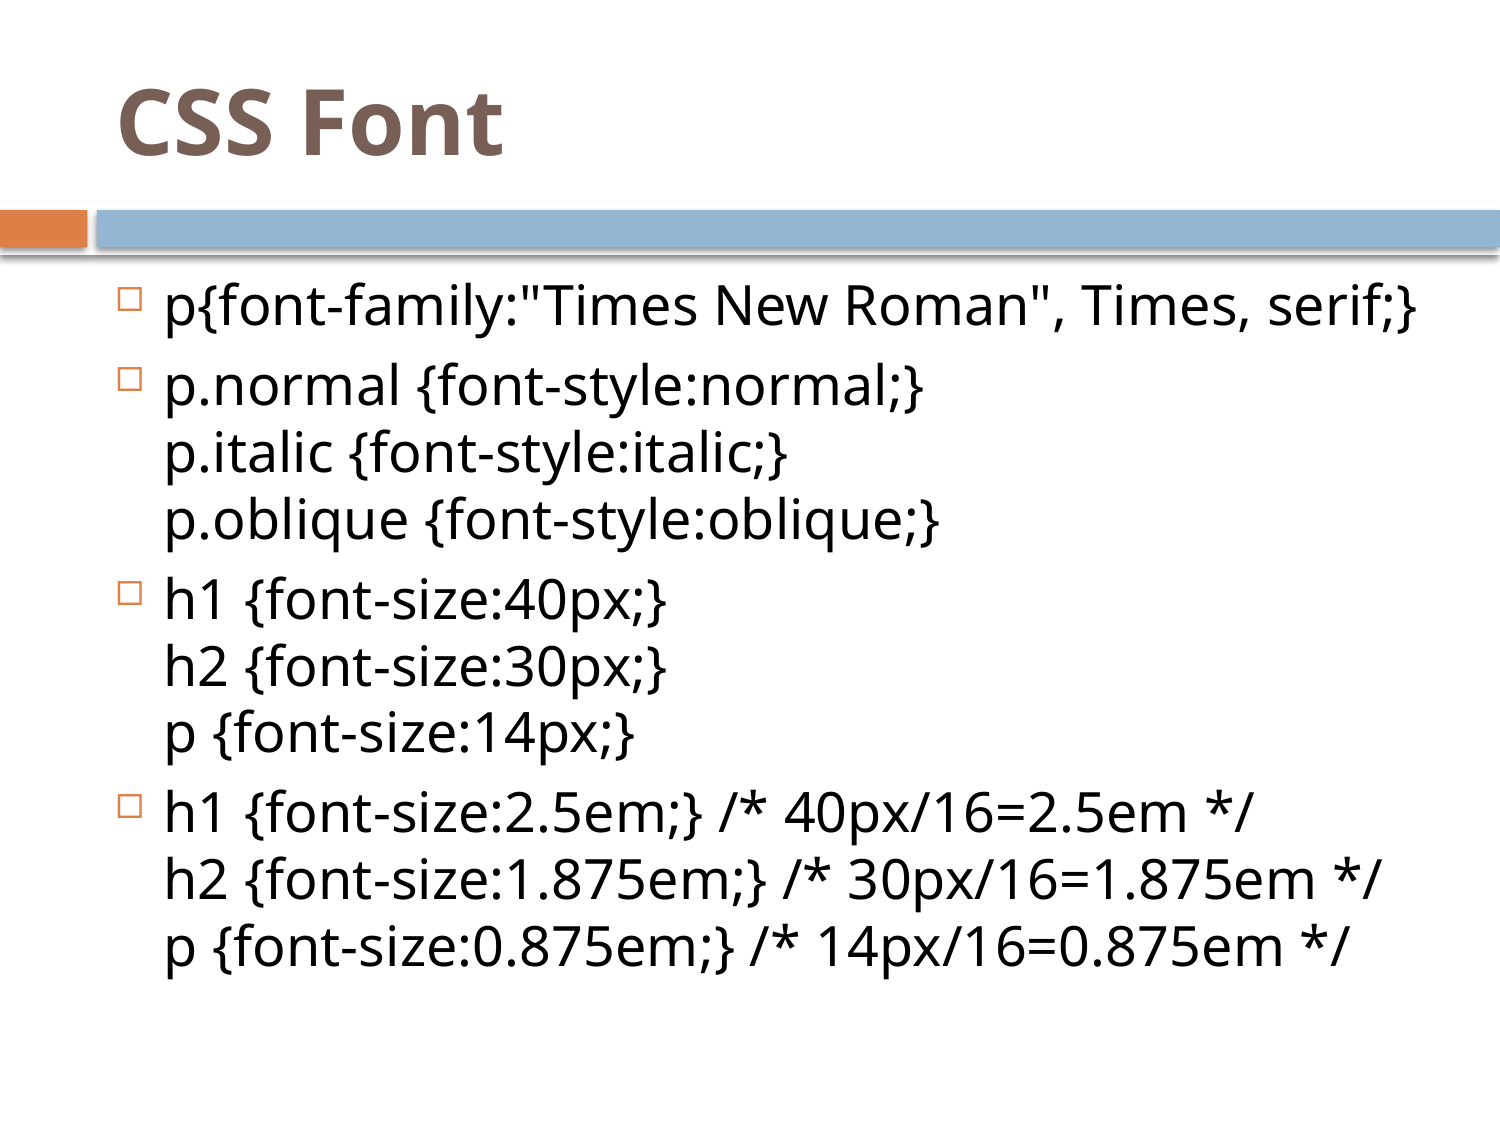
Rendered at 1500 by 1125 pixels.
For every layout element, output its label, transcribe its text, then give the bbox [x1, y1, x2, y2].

list p{font-family:"Times New Roman", Times, serif;} p.normal {font-style:normal;} p.italic {font-style:italic;} p.oblique {font-style:oblique;} h1 {font-size:40px;} h2 {font-size:30px;} p {font-size:14px;} h1 {font-size:2.5em;} /* 40px/16=2.5em */ h2 {font-size:1.875em;} /* 30px/16=1.875em */ p {font-size:0.875em;} /* 14px/16=0.875em */ [100, 262, 1438, 1000]
title CSS Font [100, 37, 1438, 200]
